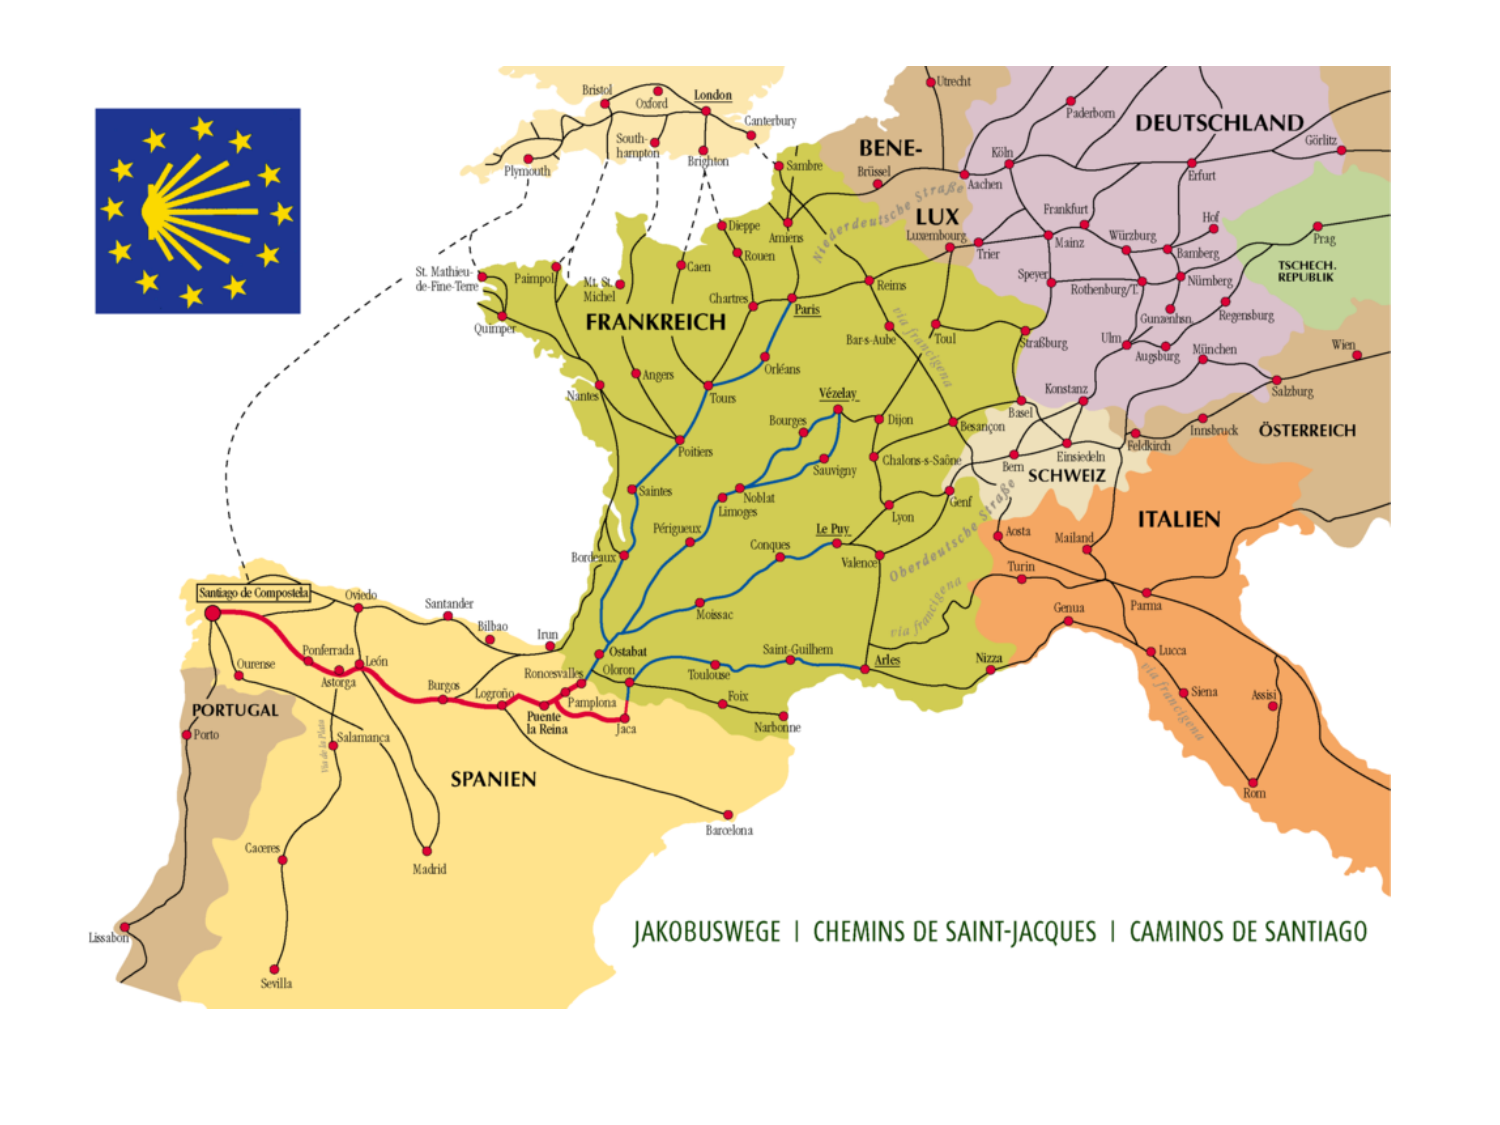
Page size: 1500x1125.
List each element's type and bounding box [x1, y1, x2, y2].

picture [52, 66, 1392, 1009]
